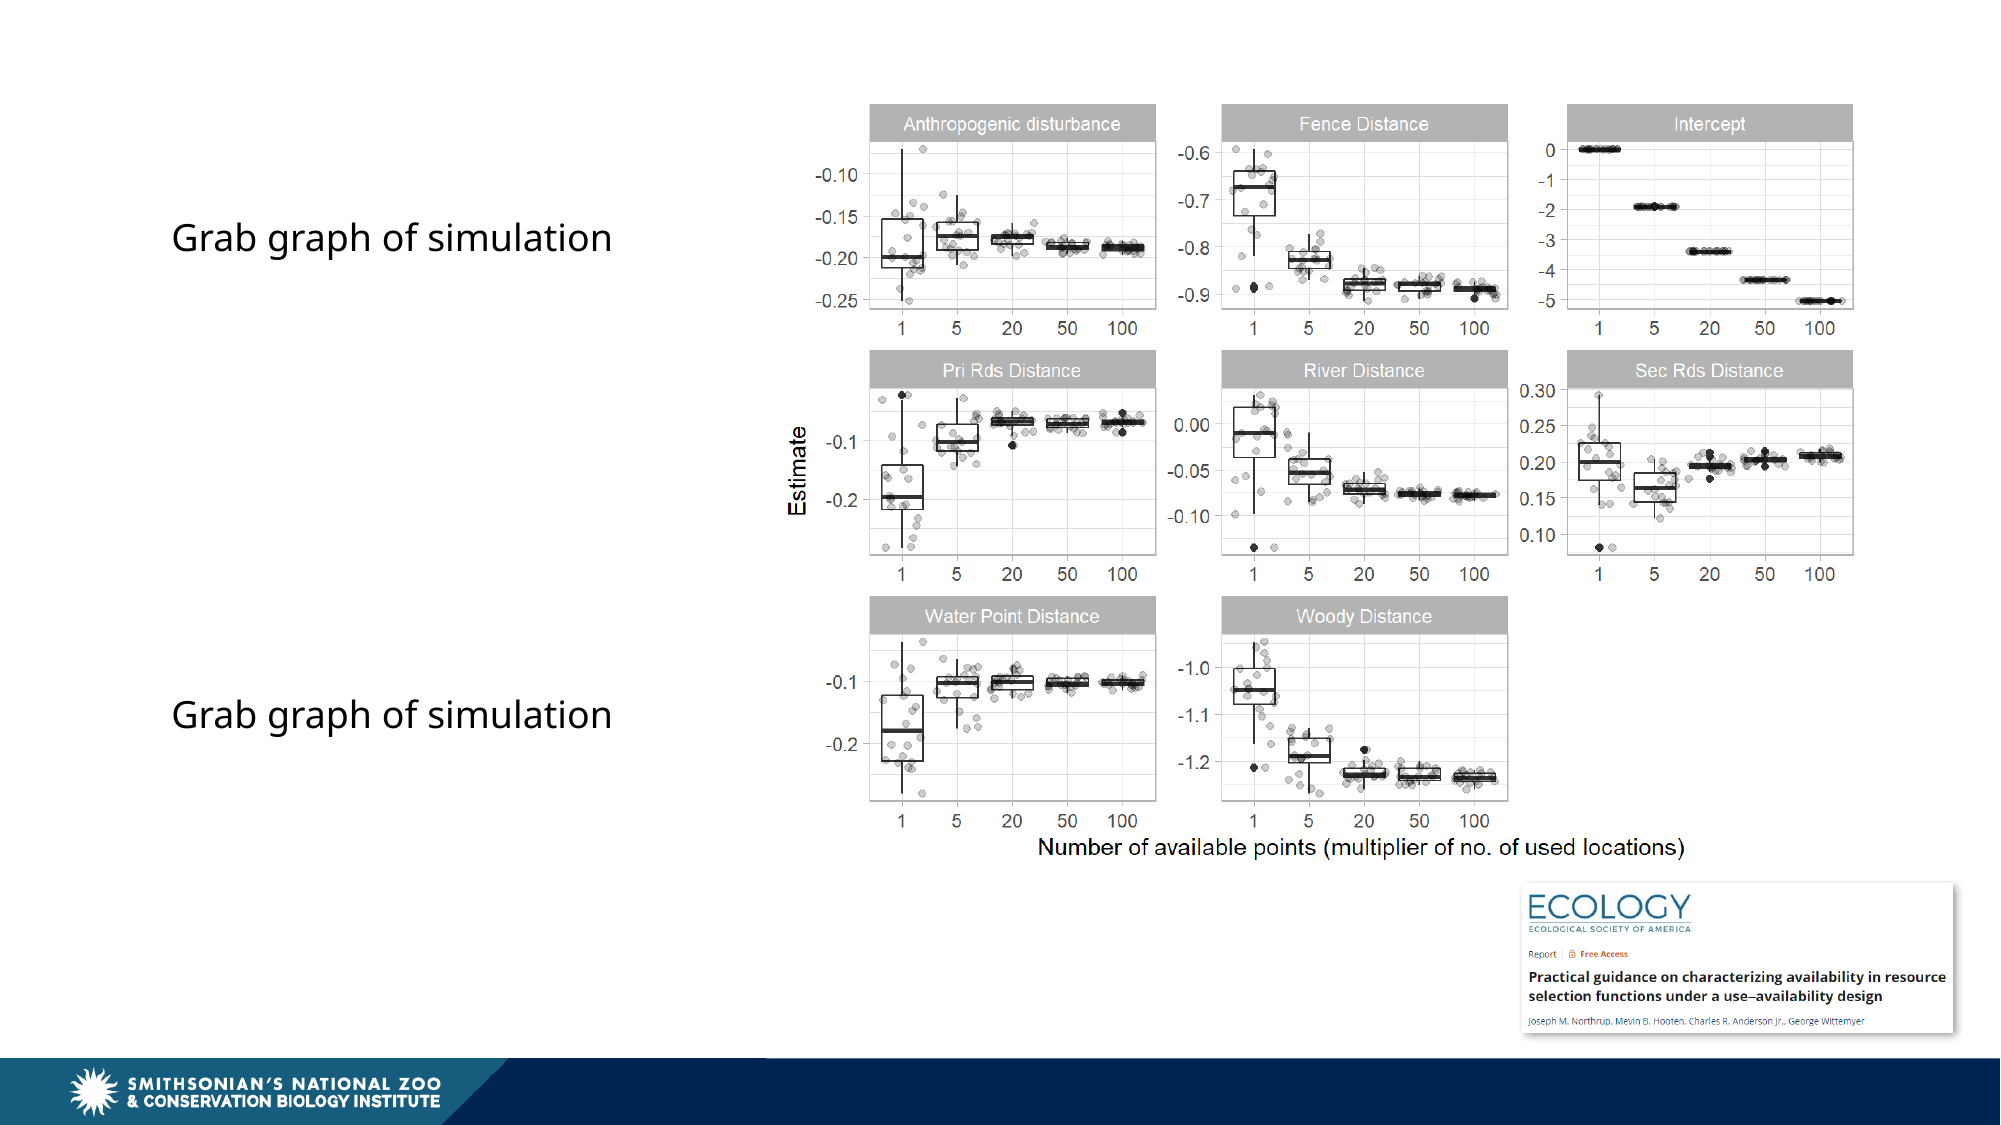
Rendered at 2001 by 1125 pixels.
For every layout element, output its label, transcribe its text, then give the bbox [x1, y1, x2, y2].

picture [0, 1058, 701, 1125]
text_box Grab graph of simulation [156, 683, 629, 744]
picture [775, 92, 1866, 871]
text_box Grab graph of simulation [156, 206, 629, 267]
picture [1521, 882, 1953, 1033]
